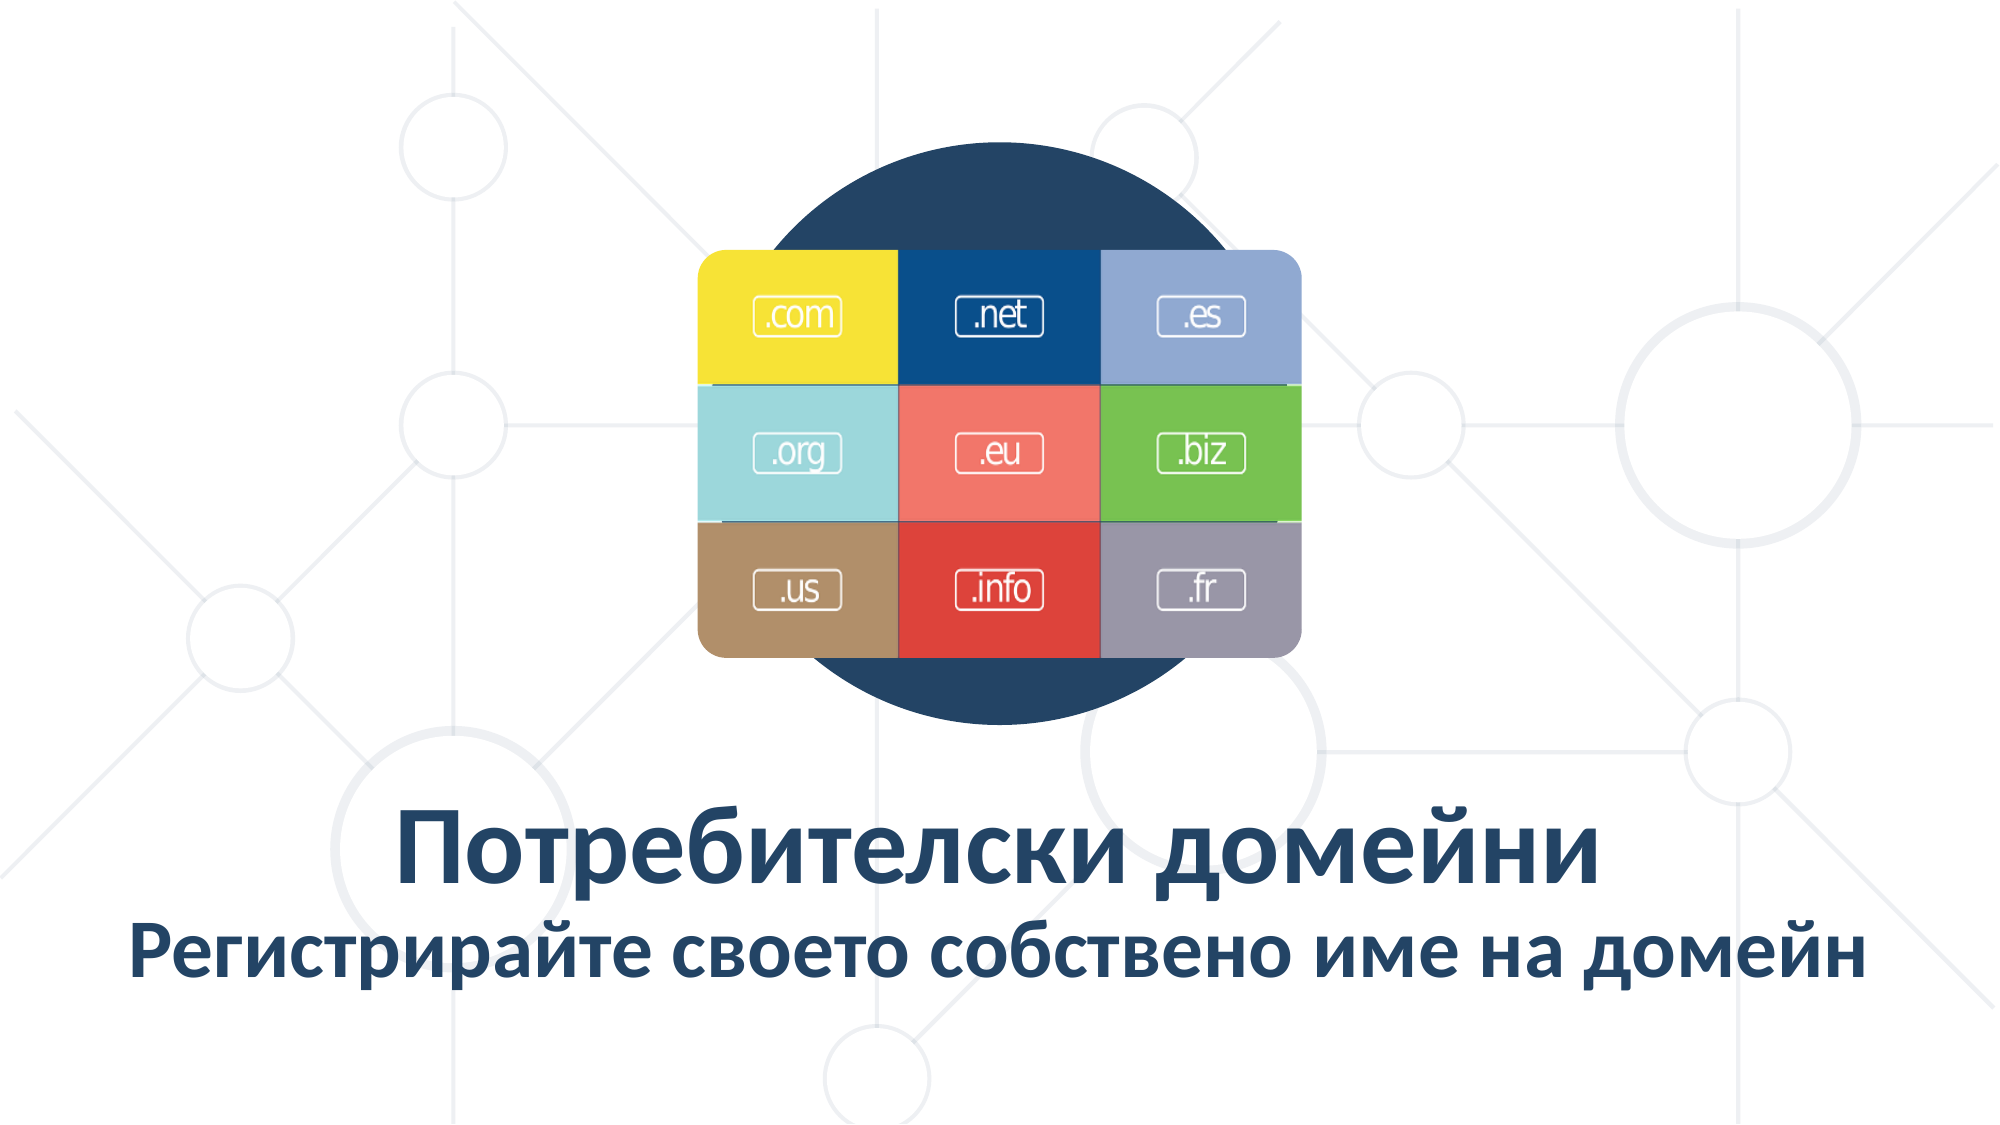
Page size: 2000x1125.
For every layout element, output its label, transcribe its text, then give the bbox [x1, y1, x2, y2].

list Регистрирайте своето собствено име на домейн [100, 900, 1899, 983]
list Потребителски домейни [100, 771, 1899, 898]
picture [697, 249, 1302, 659]
